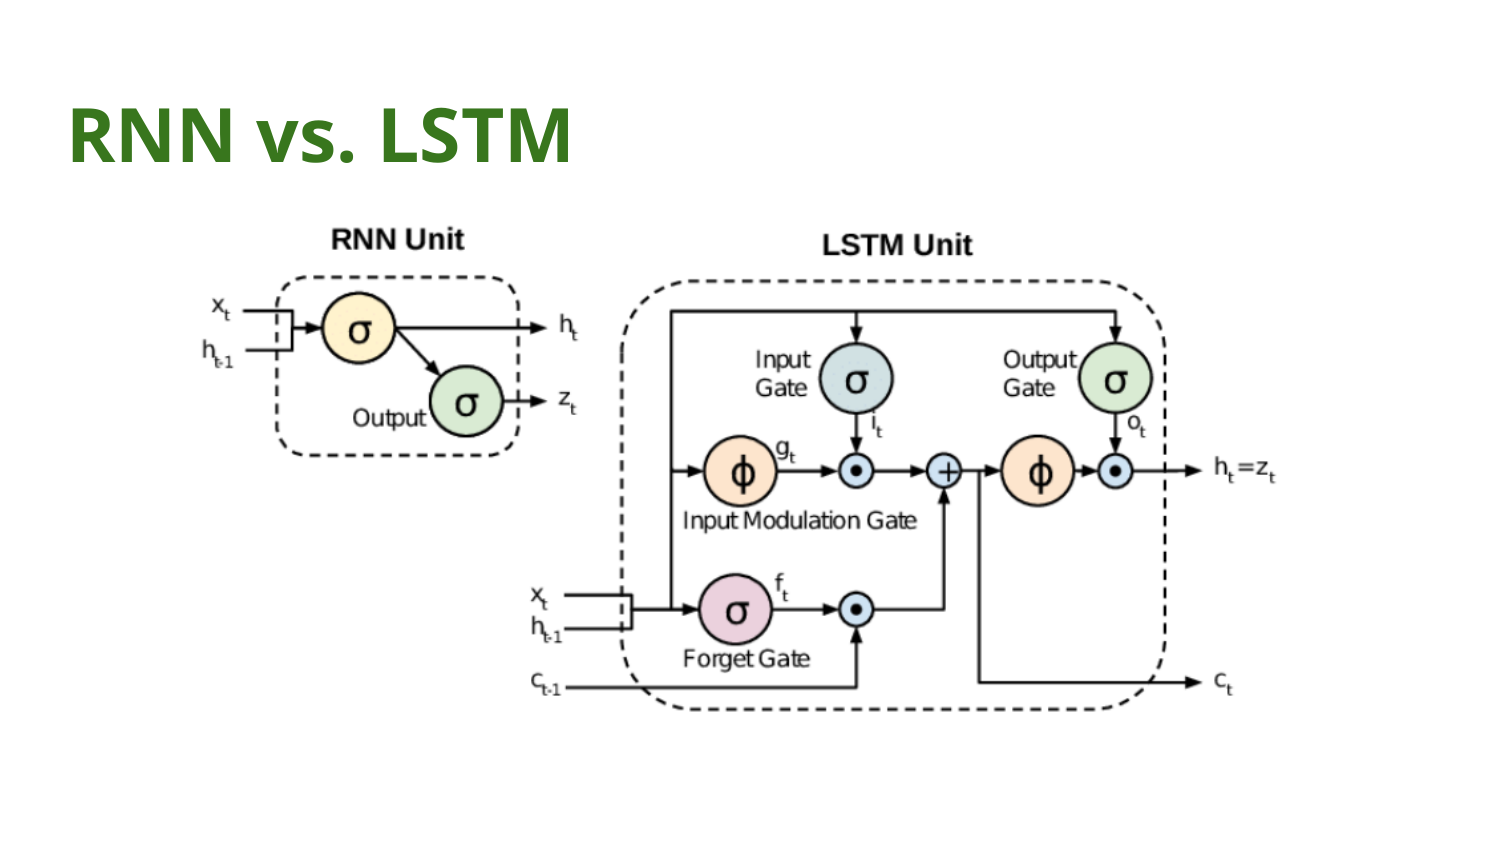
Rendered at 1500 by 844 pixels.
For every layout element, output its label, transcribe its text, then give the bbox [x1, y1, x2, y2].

title RNN vs. LSTM [51, 72, 1449, 167]
picture [169, 198, 1330, 741]
